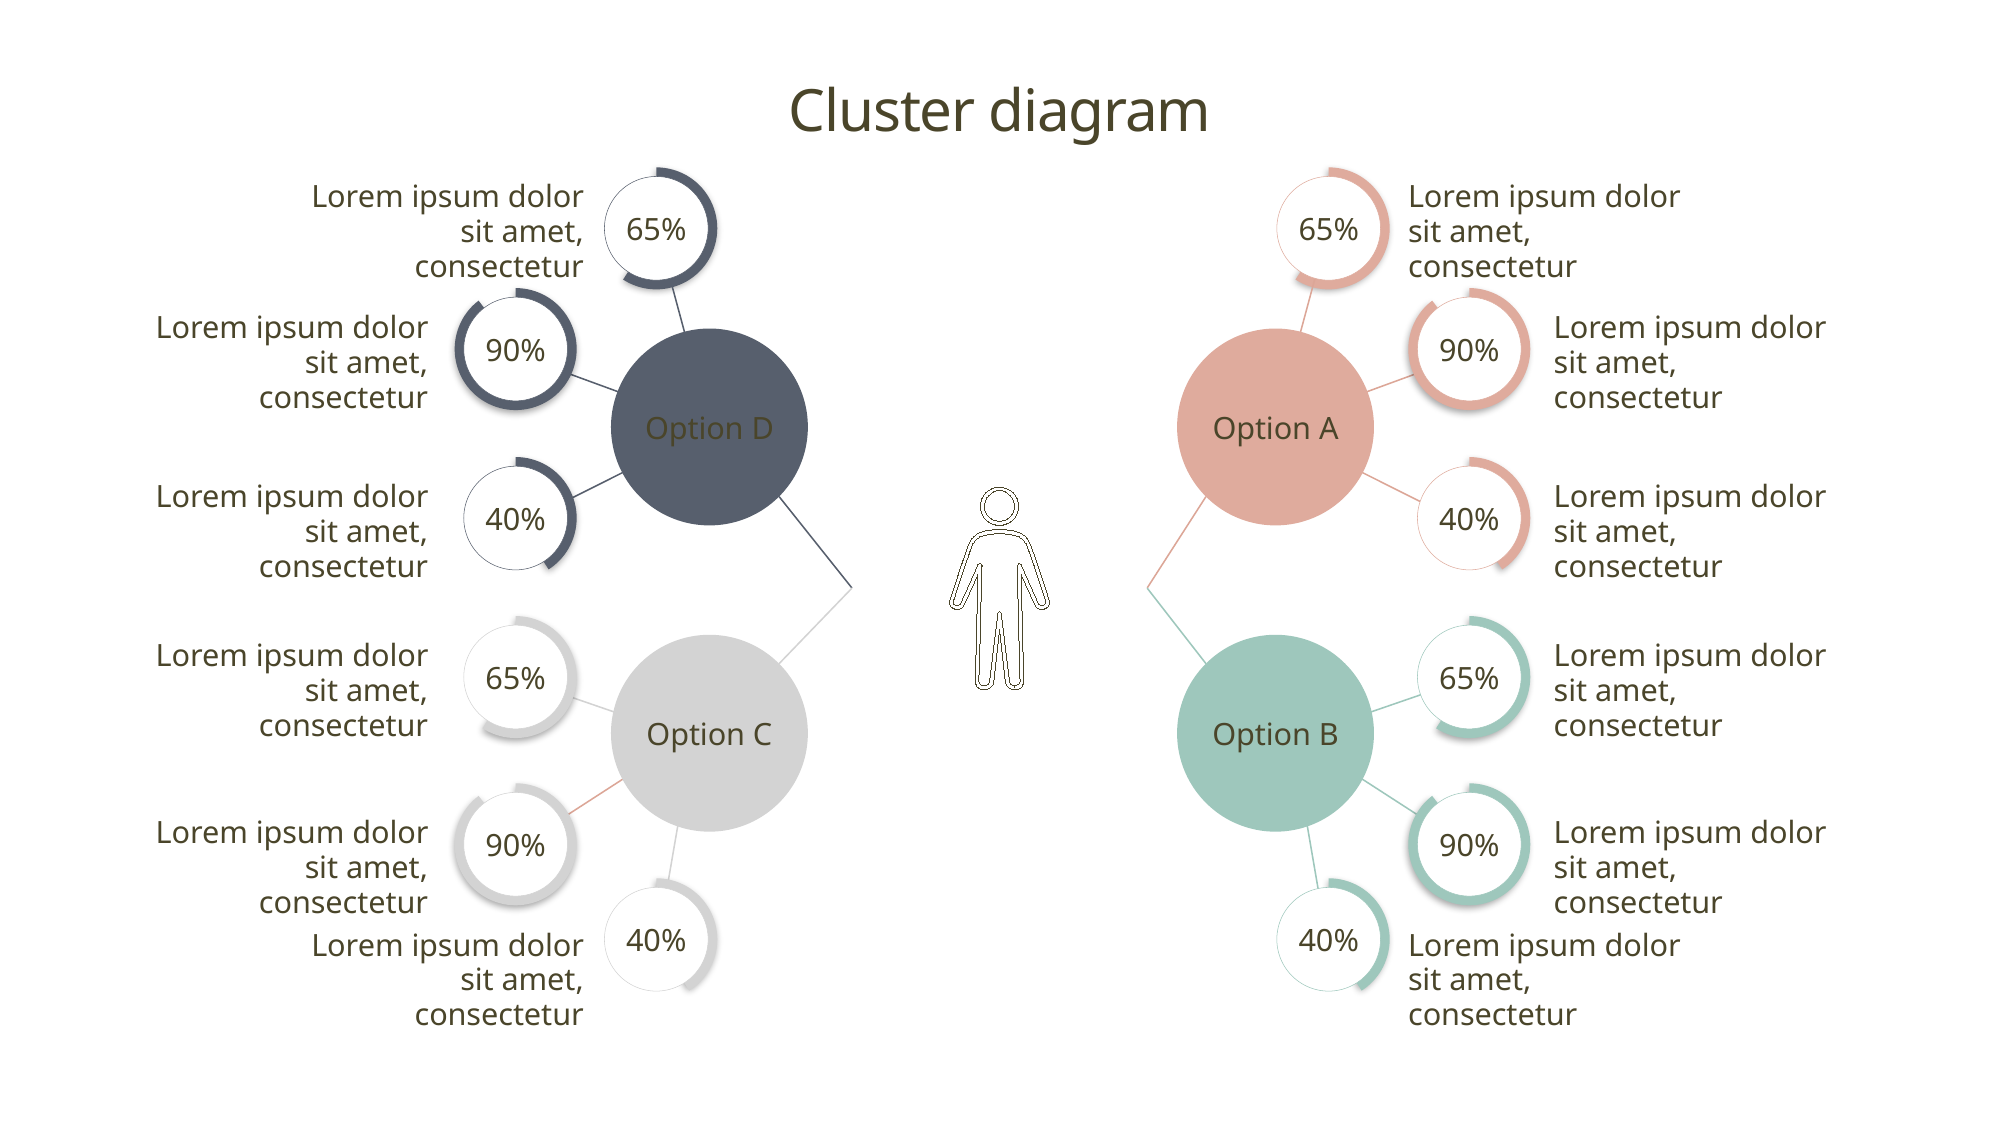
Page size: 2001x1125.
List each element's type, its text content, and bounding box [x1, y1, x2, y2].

text_box 65% [463, 625, 568, 729]
text_box Option B [1177, 634, 1357, 832]
text_box Lorem ipsum dolor sit amet, consectetur [1393, 920, 1722, 1040]
text_box [1407, 299, 1438, 354]
text_box Lorem ipsum dolor sit amet, consectetur [270, 920, 599, 1040]
text_box [1332, 877, 1391, 992]
text_box [543, 532, 576, 571]
text_box 65% [1417, 625, 1522, 729]
text_box [481, 721, 514, 739]
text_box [1291, 744, 1464, 845]
text_box [1408, 782, 1532, 907]
text_box [857, 440, 1141, 736]
text_box 90% [1417, 297, 1522, 401]
text_box Lorem ipsum dolor sit amet, consectetur [1393, 172, 1722, 292]
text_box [519, 679, 691, 739]
text_box [622, 272, 652, 290]
title Cluster diagram [150, 45, 1850, 180]
text_box 90% [463, 792, 567, 897]
text_box [655, 166, 719, 245]
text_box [520, 428, 711, 524]
text_box 40% [463, 466, 566, 570]
text_box 40% [1276, 887, 1381, 992]
text_box Lorem ipsum dolor sit amet, consectetur [114, 472, 443, 592]
text_box [684, 893, 719, 992]
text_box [1274, 428, 1465, 524]
text_box Option A [1177, 328, 1270, 526]
text_box Lorem ipsum dolor sit amet, consectetur [114, 303, 443, 423]
text_box 65% [1276, 176, 1381, 281]
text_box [1146, 496, 1207, 587]
text_box Option D [715, 328, 808, 526]
text_box 40% [1419, 466, 1522, 570]
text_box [948, 486, 1051, 691]
text_box [514, 615, 578, 677]
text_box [519, 355, 706, 424]
text_box [1468, 615, 1532, 739]
text_box [453, 299, 514, 411]
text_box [657, 234, 711, 427]
text_box Lorem ipsum dolor sit amet, consectetur [1539, 303, 1868, 423]
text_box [1279, 355, 1466, 424]
text_box [1331, 180, 1391, 291]
text_box Lorem ipsum dolor sit amet, consectetur [270, 172, 599, 292]
text_box 65% [604, 176, 709, 280]
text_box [657, 851, 694, 940]
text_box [778, 496, 853, 587]
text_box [778, 587, 853, 664]
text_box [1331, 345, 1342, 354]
text_box [1468, 456, 1532, 571]
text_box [521, 743, 694, 845]
text_box [514, 292, 578, 354]
text_box Lorem ipsum dolor sit amet, consectetur [1539, 631, 1868, 751]
text_box Lorem ipsum dolor sit amet, consectetur [1539, 472, 1868, 592]
text_box [1468, 287, 1532, 411]
text_box 90% [463, 297, 568, 401]
text_box 40% [604, 887, 709, 992]
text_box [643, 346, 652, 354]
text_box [1146, 587, 1207, 664]
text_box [1295, 679, 1466, 739]
text_box [453, 795, 577, 907]
text_box Lorem ipsum dolor sit amet, consectetur [1539, 808, 1868, 928]
text_box Lorem ipsum dolor sit amet, consectetur [114, 631, 443, 751]
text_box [1274, 234, 1327, 360]
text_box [1291, 852, 1327, 940]
text_box 90% [1418, 792, 1522, 897]
text_box Option C [628, 634, 808, 832]
text_box Lorem ipsum dolor sit amet, consectetur [114, 808, 443, 928]
